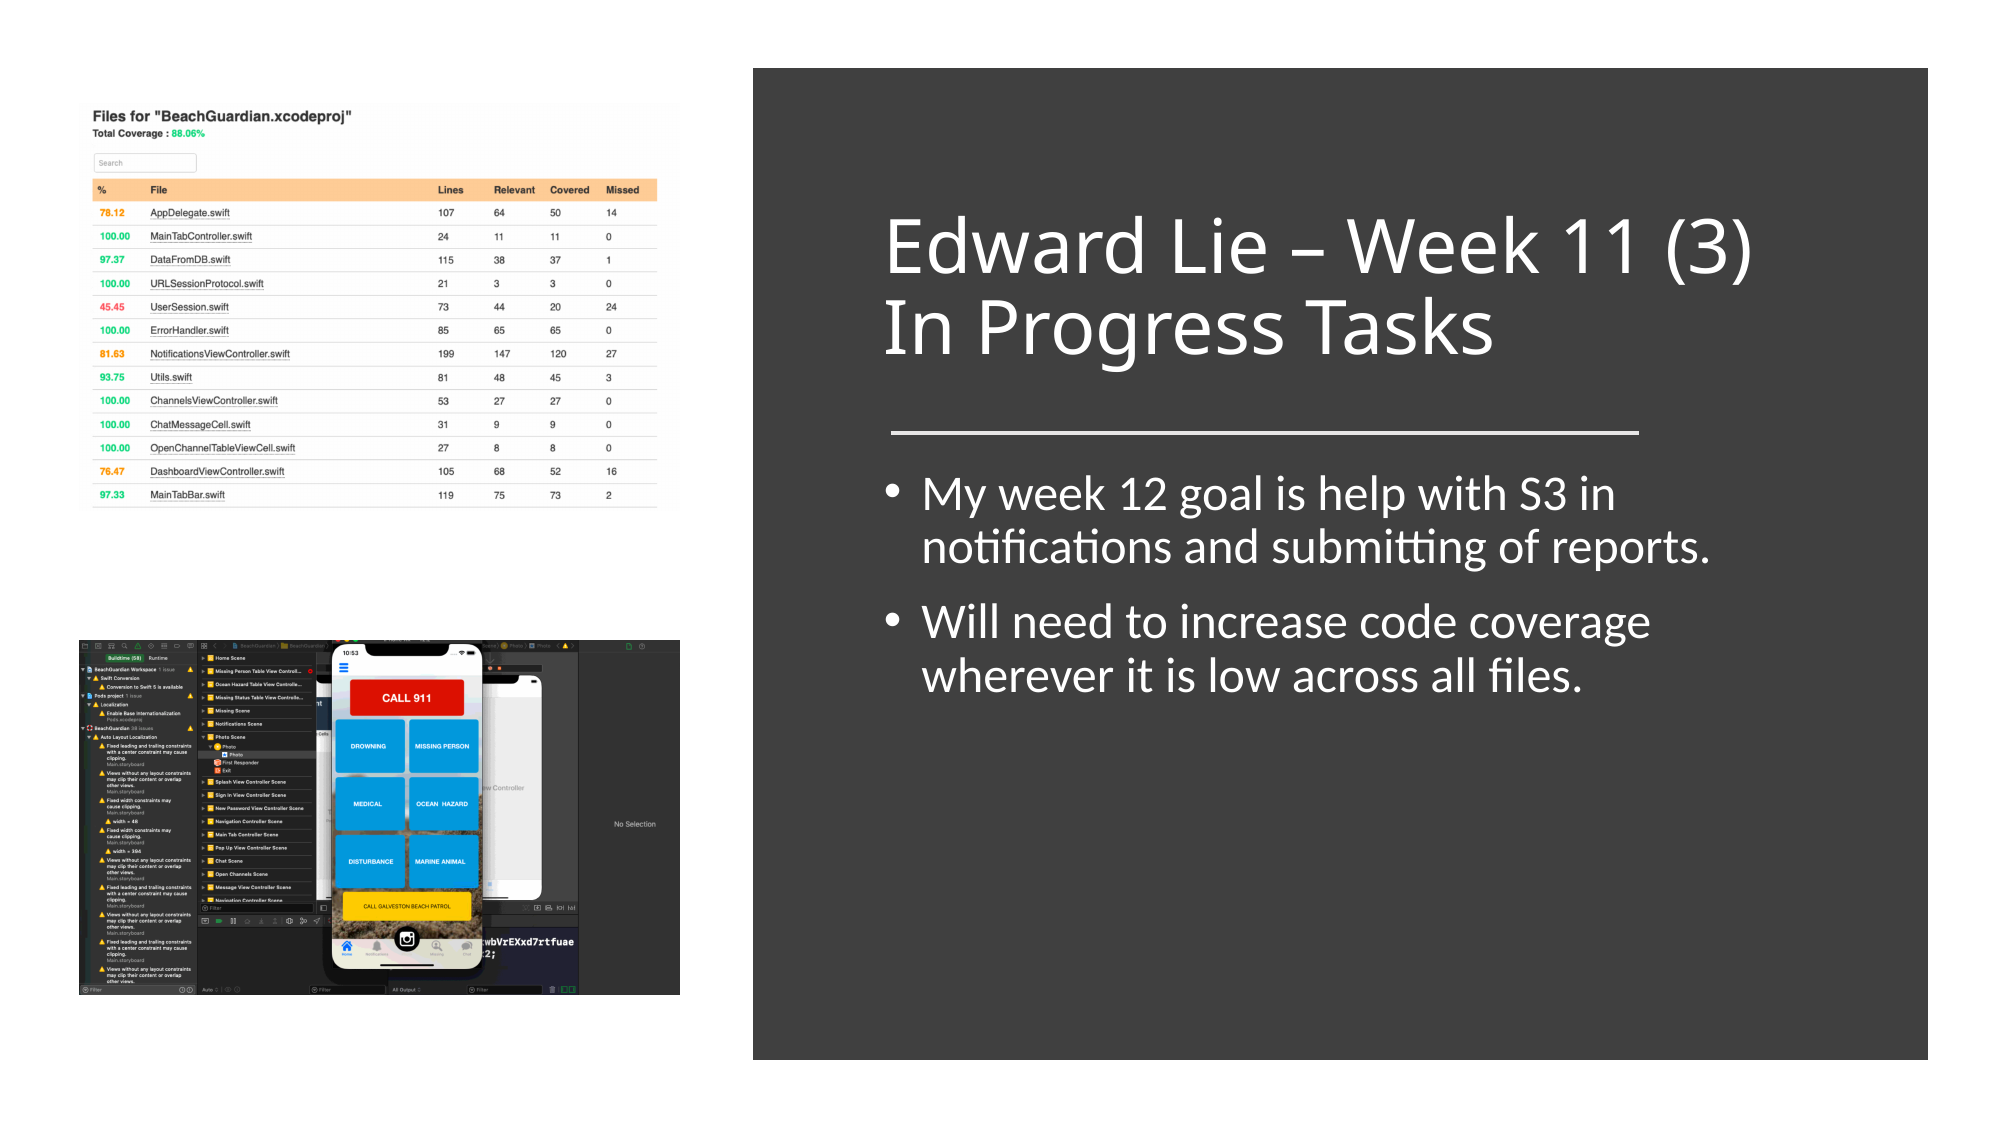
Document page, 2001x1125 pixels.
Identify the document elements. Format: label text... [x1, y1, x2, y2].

picture [78, 640, 680, 995]
list My week 12 goal is help with S3 in notifications and submitting of reports. Will need to increase code coverage wherever it is low across all files. [869, 459, 1812, 950]
text_box [762, 77, 1918, 1050]
title Edward Lie – Week 11 (3) In Progress Tasks [869, 172, 1795, 407]
picture [78, 103, 680, 511]
